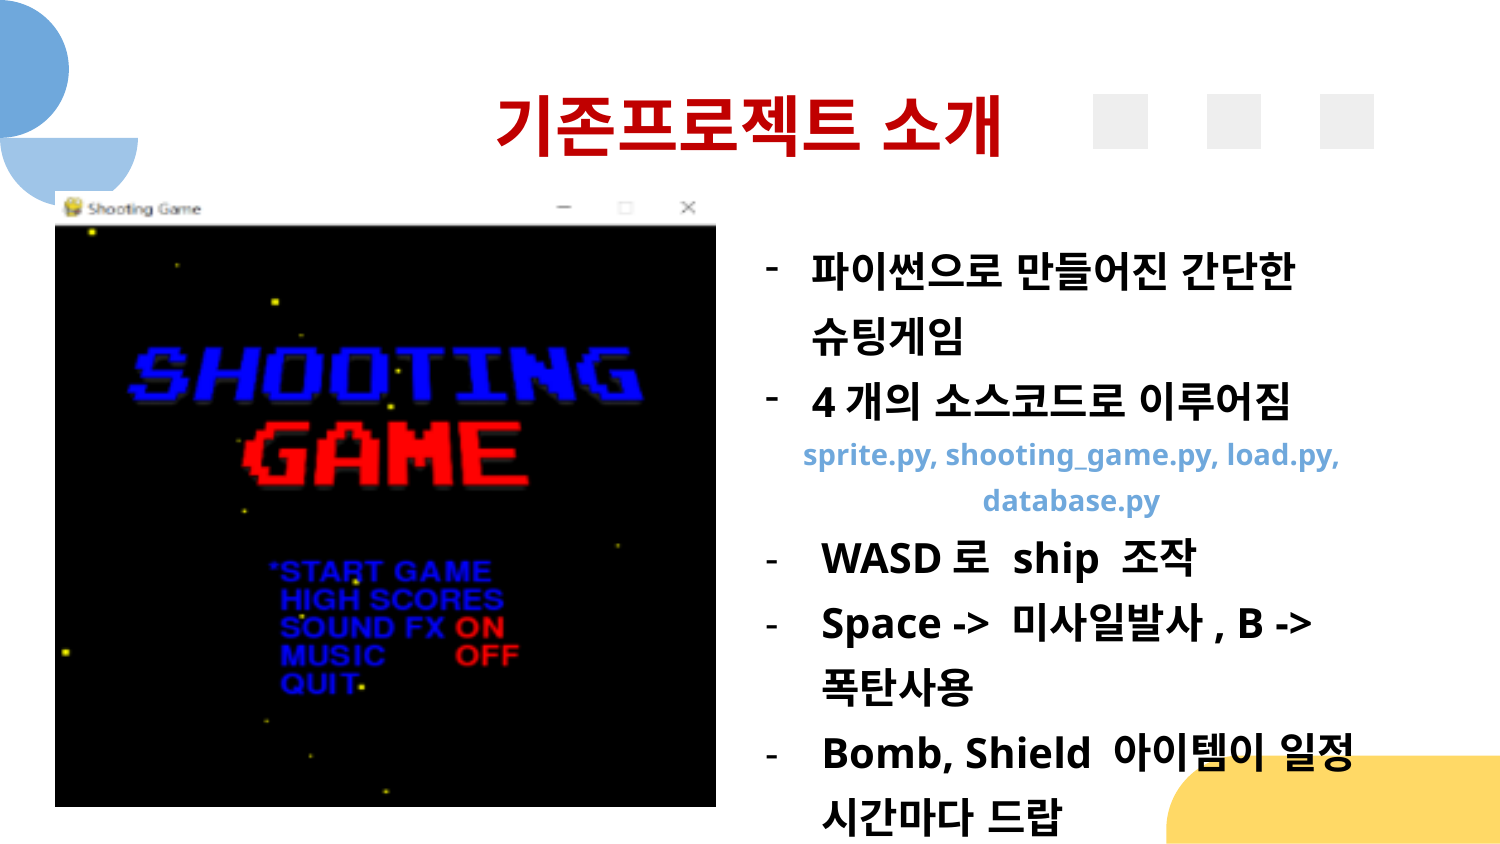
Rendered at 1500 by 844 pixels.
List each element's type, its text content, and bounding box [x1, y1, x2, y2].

title 기존프로젝트 소개 [116, 68, 1384, 182]
picture [55, 191, 717, 807]
text_box 파이썬으로 만들어진 간단한 슈팅게임 4개의 소스코드로 이루어짐 sprite.py, shooting_game.py, load.py, database.py WASD로 ship 조작 Space -> 미사일발사, B -> 폭탄사용 Bomb, Shield 아이템이 일정 시간마다 드랍 [750, 229, 1394, 844]
